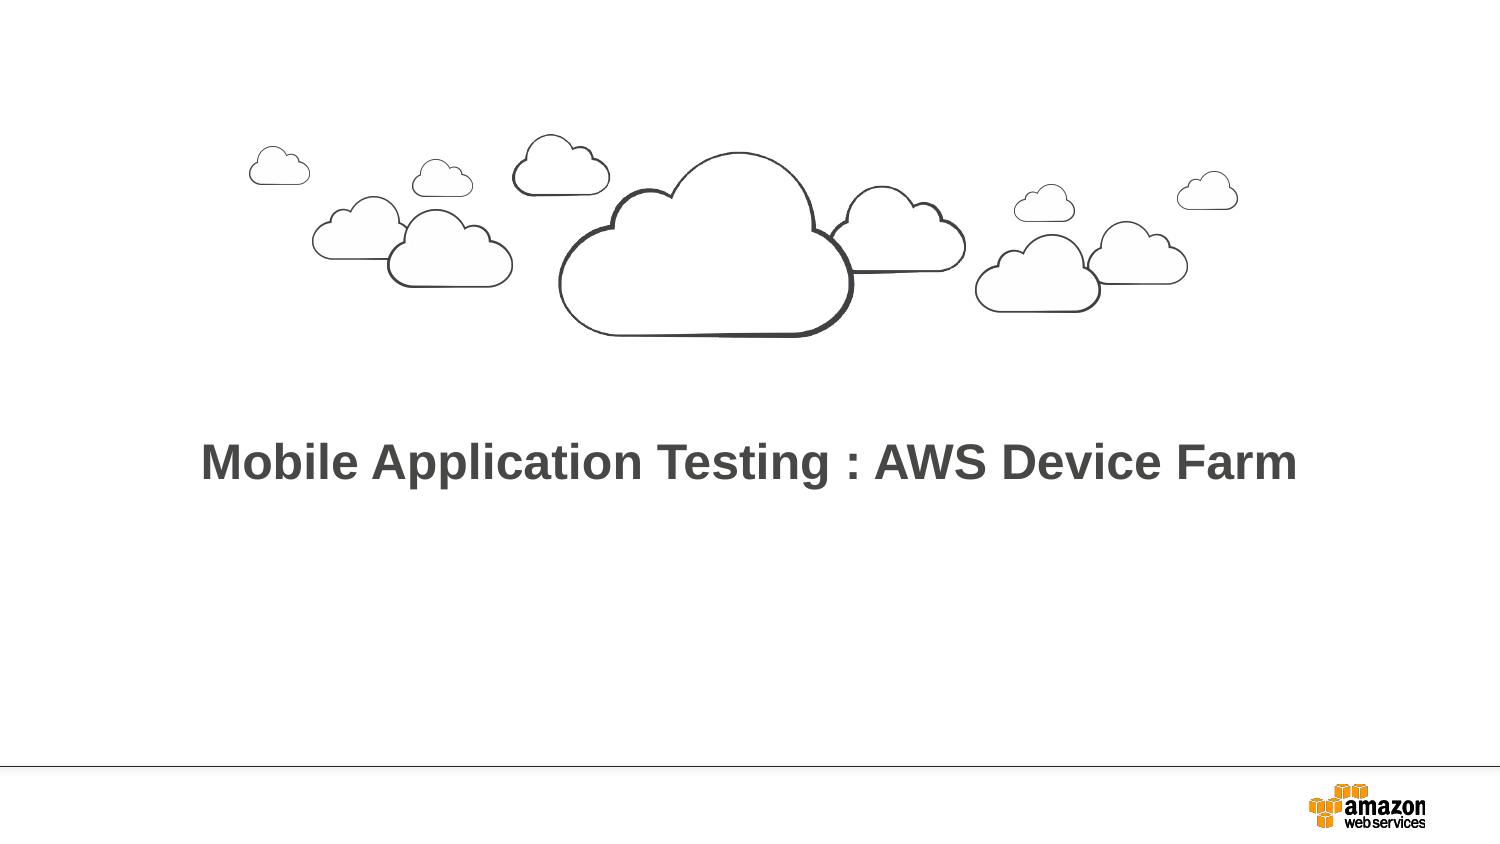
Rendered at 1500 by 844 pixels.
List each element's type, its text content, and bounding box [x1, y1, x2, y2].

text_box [249, 146, 513, 288]
picture [512, 134, 967, 338]
title Mobile Application Testing : AWS Device Farm [75, 421, 1425, 511]
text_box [974, 171, 1238, 313]
